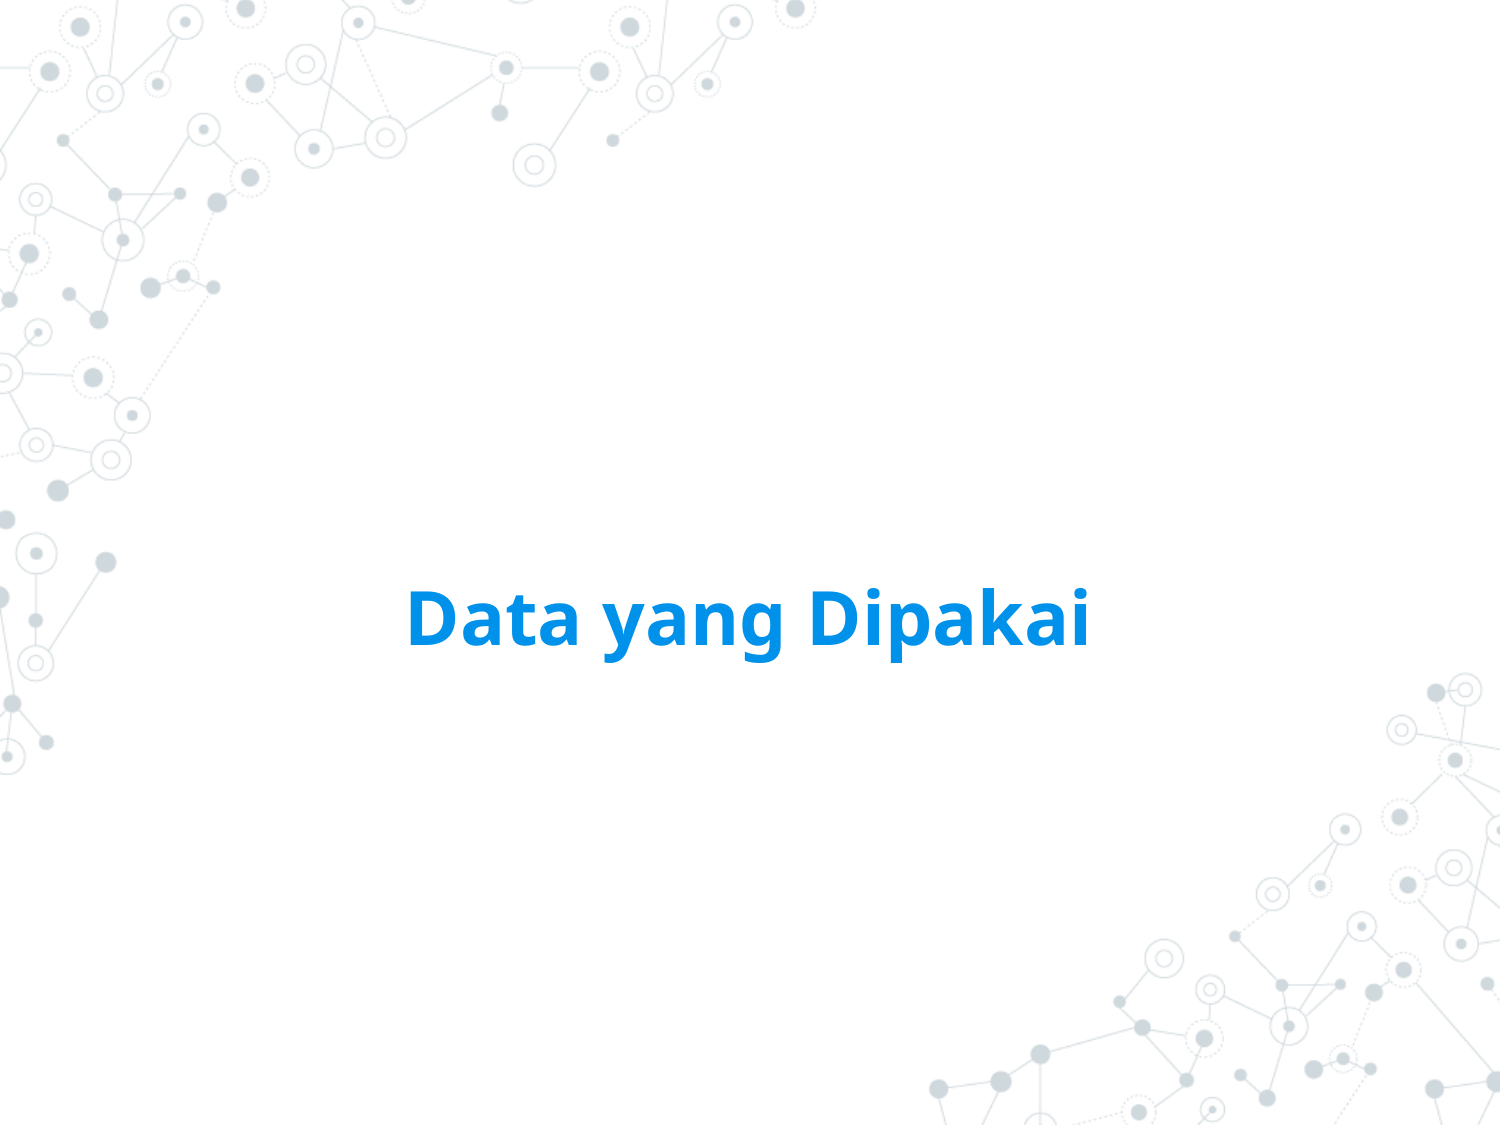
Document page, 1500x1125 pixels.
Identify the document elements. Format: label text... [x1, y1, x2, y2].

text_box Data yang Dipakai [390, 567, 1212, 675]
picture [0, 0, 1500, 1125]
